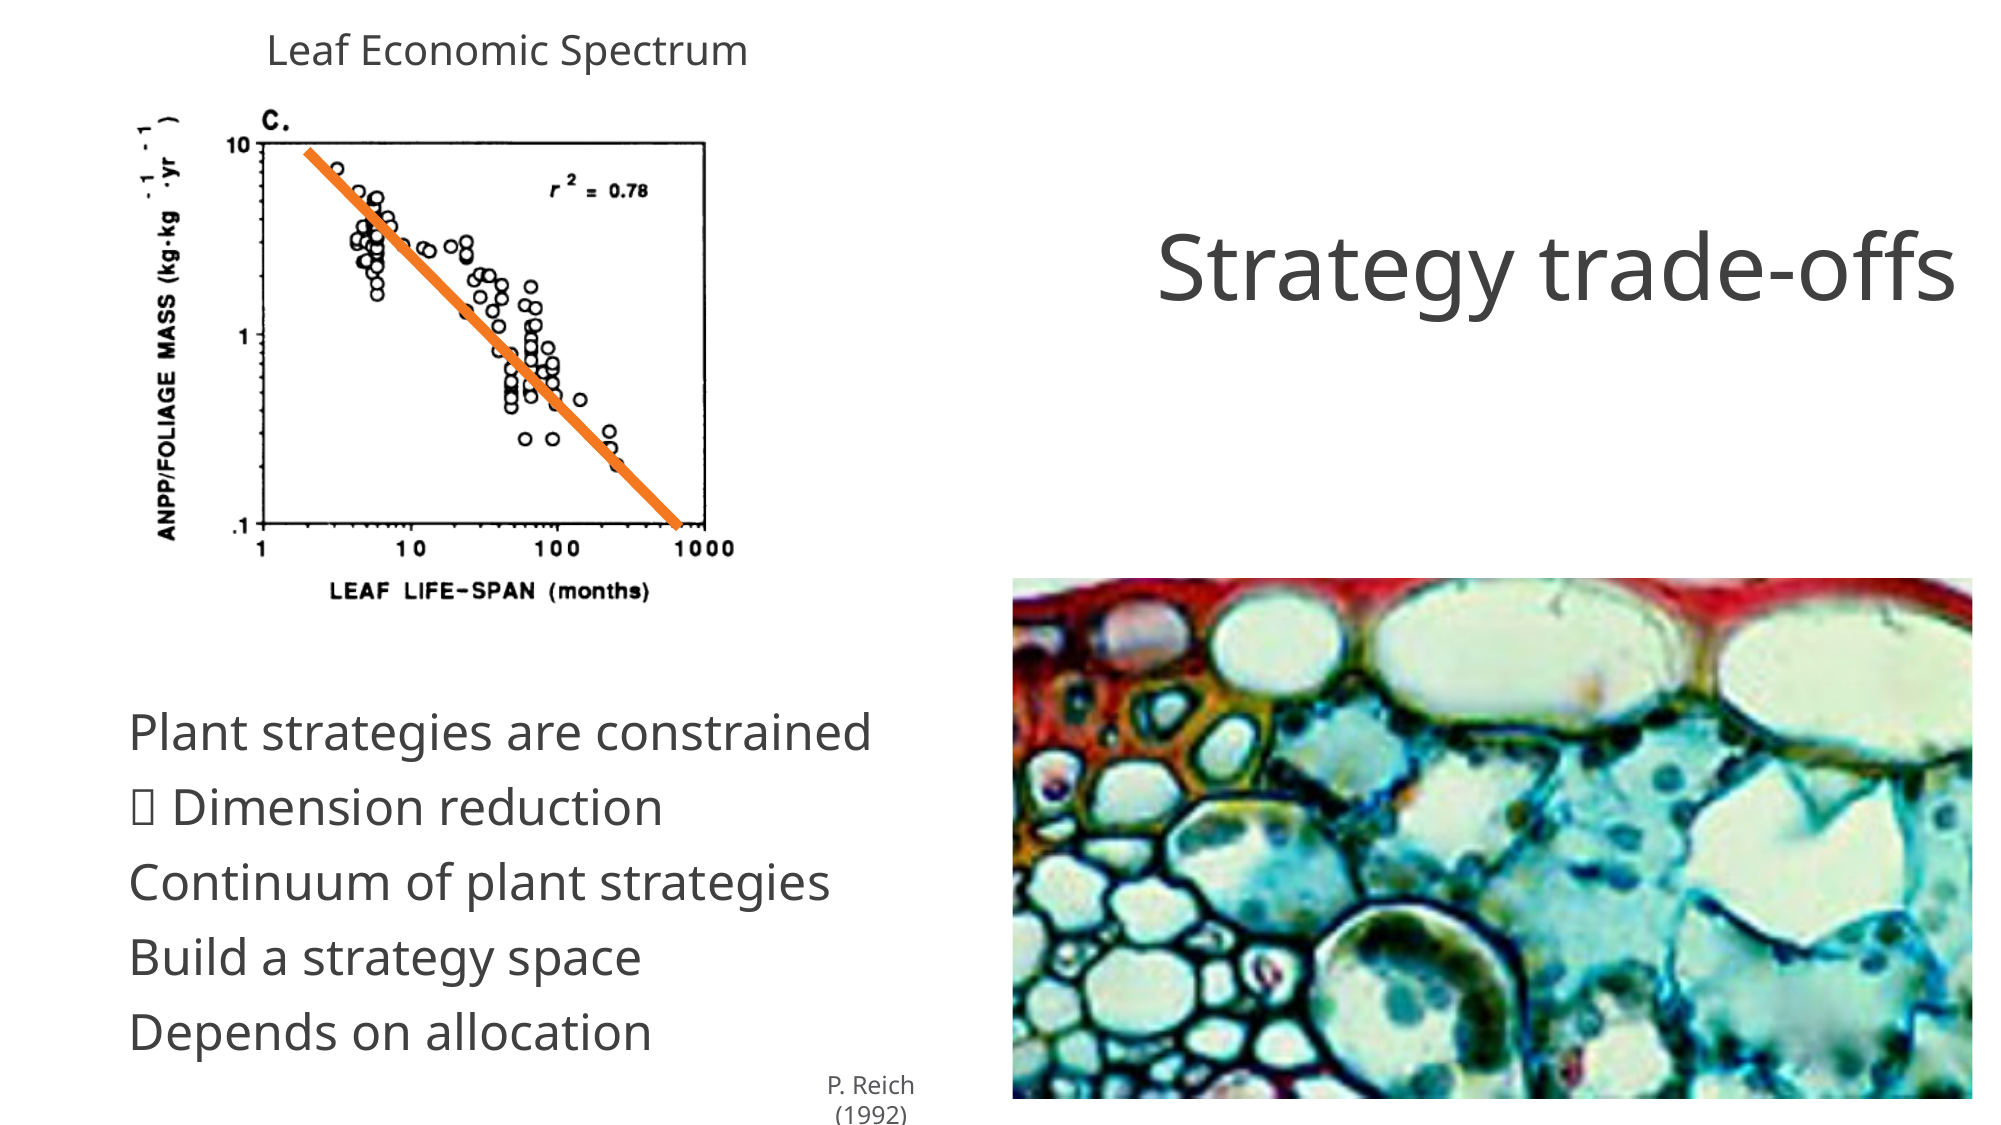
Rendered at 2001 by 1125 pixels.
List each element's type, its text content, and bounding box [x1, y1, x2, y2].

picture [1012, 578, 1973, 1103]
text_box P. Reich (1992) [776, 1108, 966, 1125]
picture [116, 100, 756, 613]
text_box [306, 150, 680, 528]
text_box Leaf Economic Spectrum [0, 22, 1016, 109]
title Strategy trade-offs [1045, 213, 1975, 328]
text_box Plant strategies are constrained  Dimension reduction Continuum of plant strategies Build a strategy space Depends on allocation [113, 700, 990, 1108]
